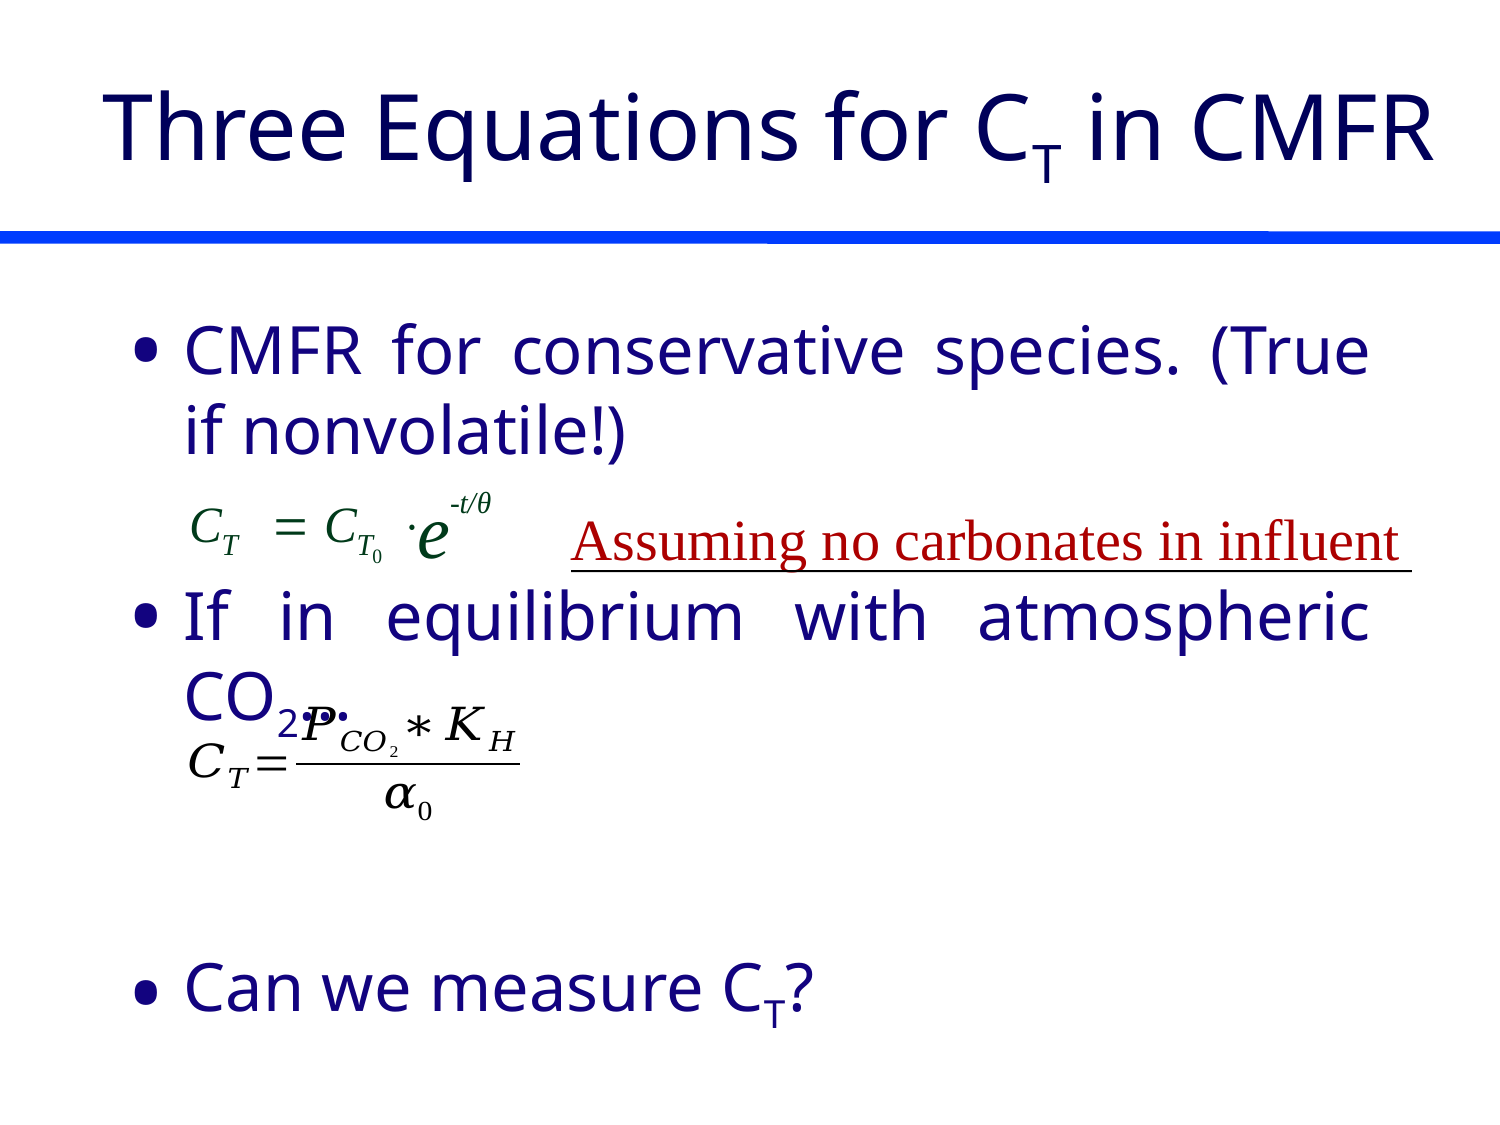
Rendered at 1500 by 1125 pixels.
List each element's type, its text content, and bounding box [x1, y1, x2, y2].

title Three Equations for CT in CMFR [75, 37, 1463, 225]
text_box Assuming no carbonates in influent [555, 494, 1415, 580]
list CMFR for conservative species. (True if nonvolatile!) If in equilibrium with atmospheric CO2... Can we measure CT? [112, 299, 1388, 1054]
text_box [186, 483, 496, 568]
